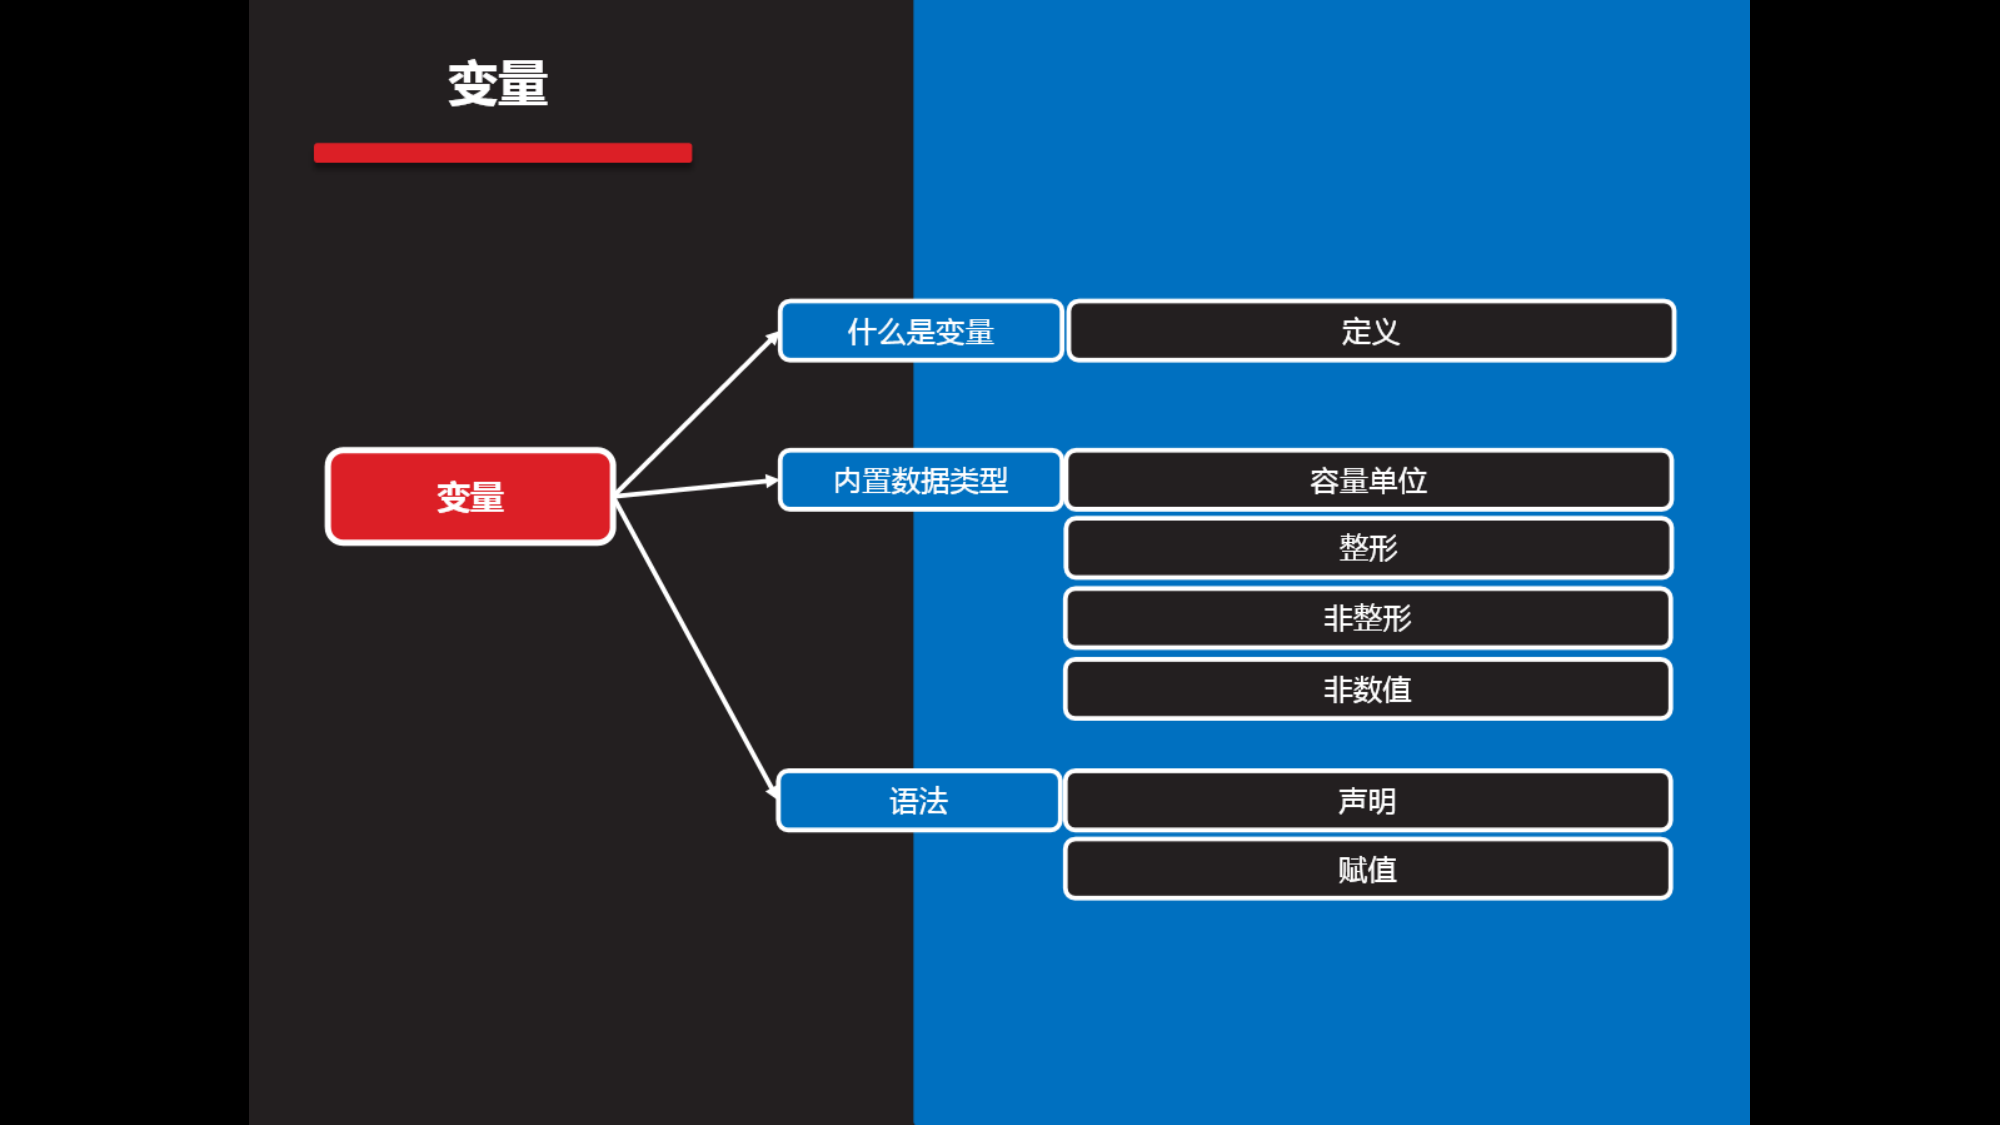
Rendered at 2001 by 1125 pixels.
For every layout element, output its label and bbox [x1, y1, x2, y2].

picture [249, 0, 1750, 1125]
